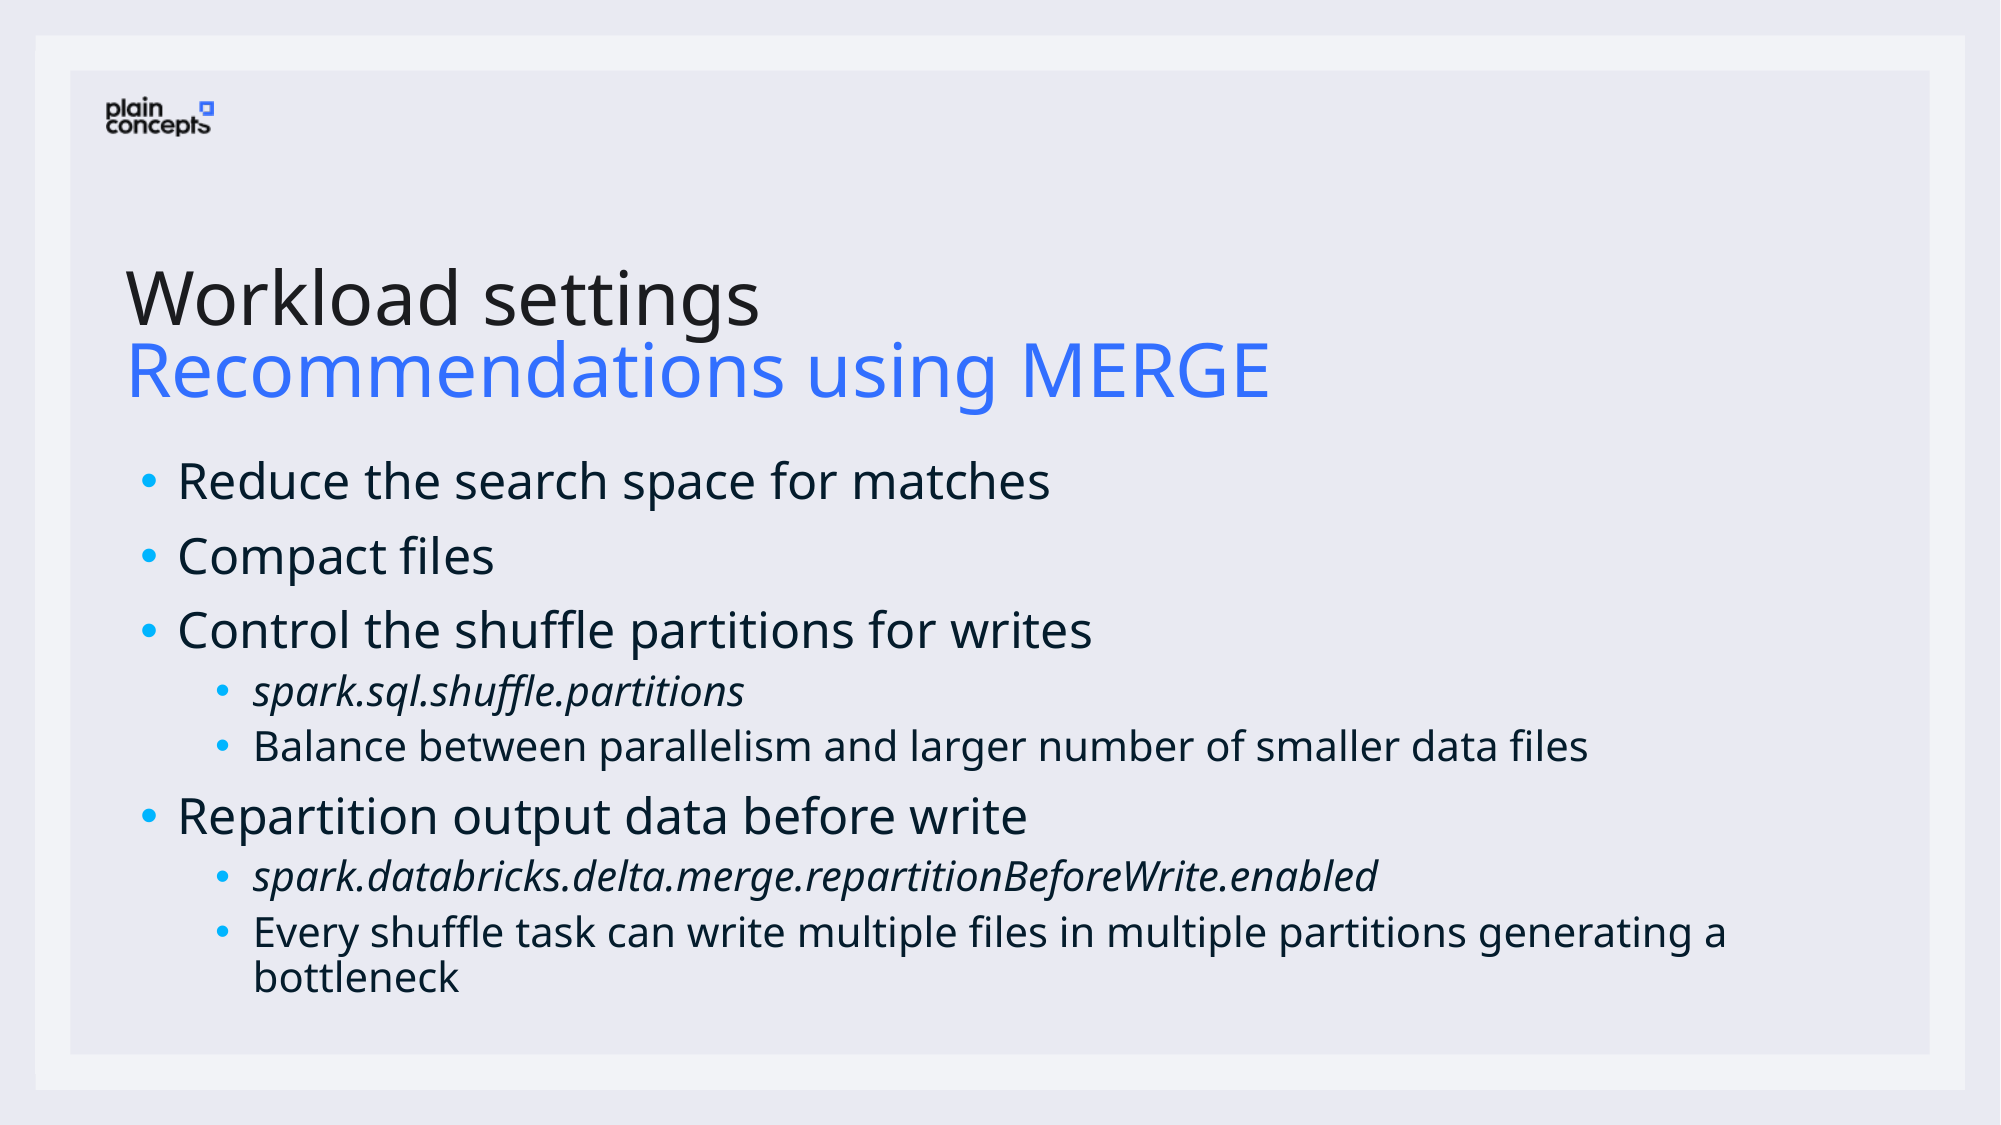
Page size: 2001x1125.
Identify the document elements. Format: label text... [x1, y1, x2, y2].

text_box Reduce the search space for matches Compact files Control the shuffle partitions for writes spark.sql.shuffle.partitions Balance between parallelism and larger number of smaller data files Repartition output data before write spark.databricks.delta.merge.repartitionBeforeWrite.enabled Every shuffle task can write multiple files in multiple partitions generating a bottleneck [125, 448, 1948, 1016]
title Workload settings Recommendations using MERGE [125, 231, 1286, 448]
